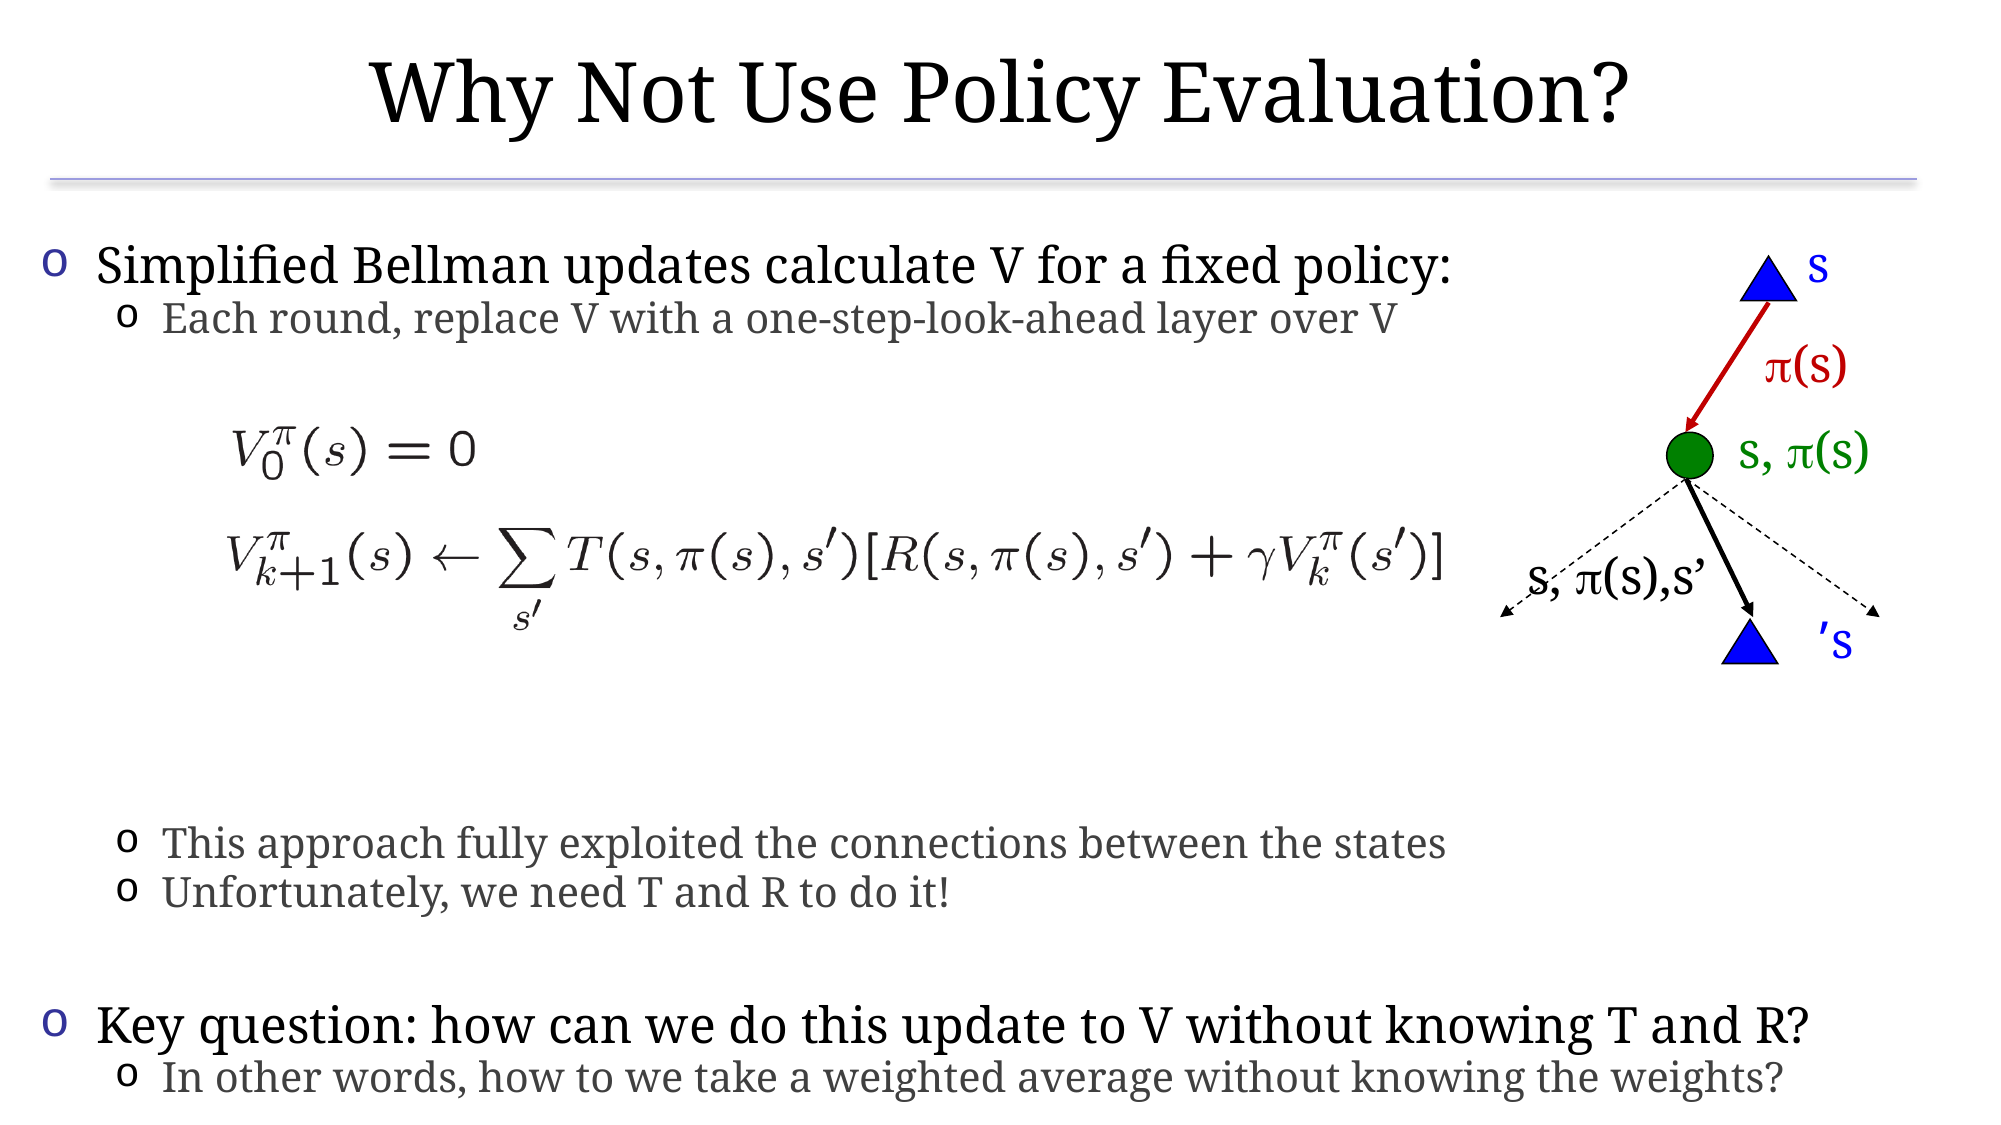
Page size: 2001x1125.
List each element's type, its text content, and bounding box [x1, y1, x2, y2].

picture [230, 424, 478, 480]
list Simplified Bellman updates calculate V for a fixed policy: Each round, replace V with a one-step-look-ahead layer over V This approach fully exploited the connections between the states Unfortunately, we need T and R to do it! Key question: how can we do this update to V without knowing T and R? In other words, how to we take a weighted average without knowing the weights? [24, 237, 1976, 981]
picture [225, 524, 1443, 632]
title Why Not Use Policy Evaluation? [0, 0, 2000, 184]
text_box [1499, 224, 1926, 678]
